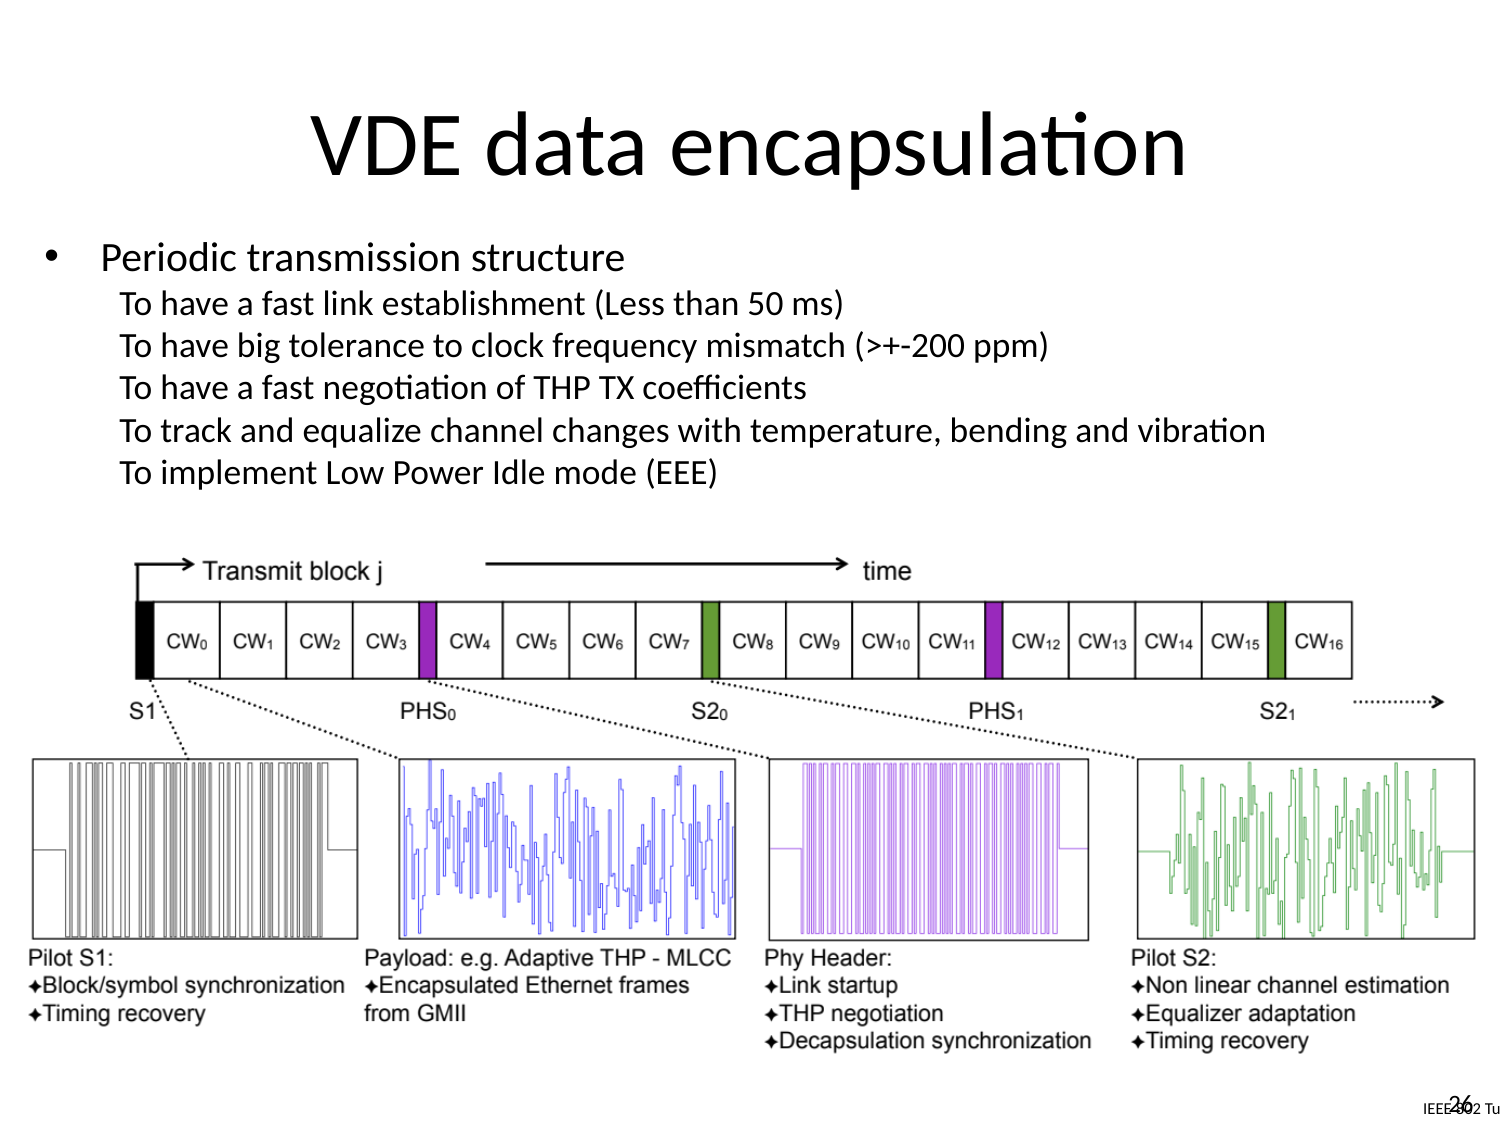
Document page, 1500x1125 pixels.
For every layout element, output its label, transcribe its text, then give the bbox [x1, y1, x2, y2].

title VDE data encapsulation [74, 44, 1426, 232]
slide_number 26 [1327, 1079, 1482, 1125]
picture [25, 544, 1490, 1055]
list Periodic transmission structure To have a fast link establishment (Less than 50 ms) To have big tolerance to clock frequency mismatch (>+-200 ppm) To have a fast negotiation of THP TX coefficients To track and equalize channel changes with temperature, bending and vibration To implement Low Power Idle mode (EEE) [36, 232, 1457, 542]
